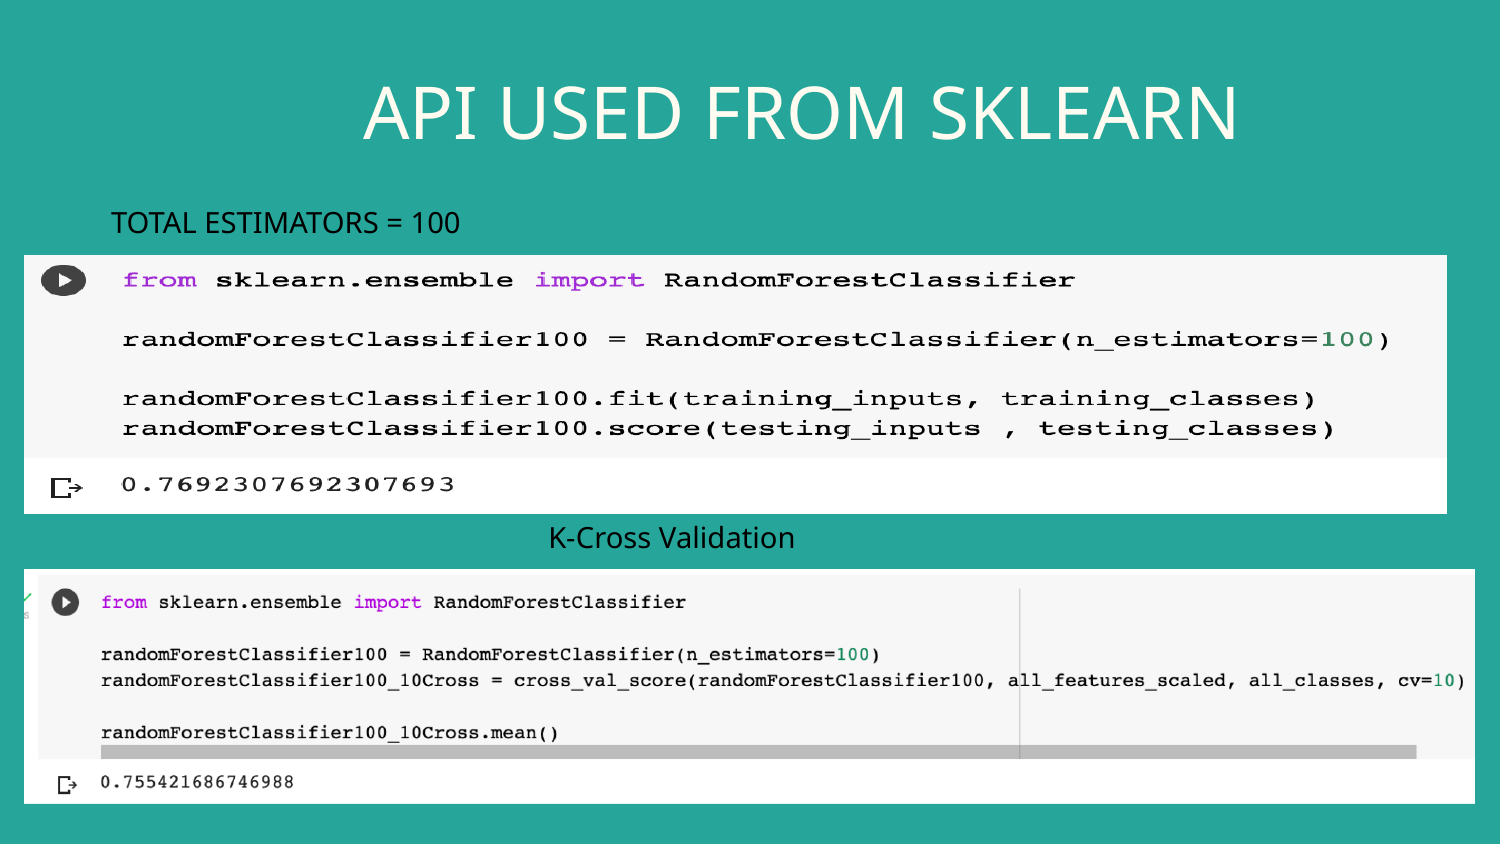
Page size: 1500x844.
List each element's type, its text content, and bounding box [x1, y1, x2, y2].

text_box TOTAL ESTIMATORS = 100 [96, 189, 949, 253]
text_box K-Cross Validation [245, 523, 1099, 568]
title API USED FROM SKLEARN [78, 21, 1451, 200]
picture [24, 255, 1447, 515]
picture [24, 569, 1476, 804]
